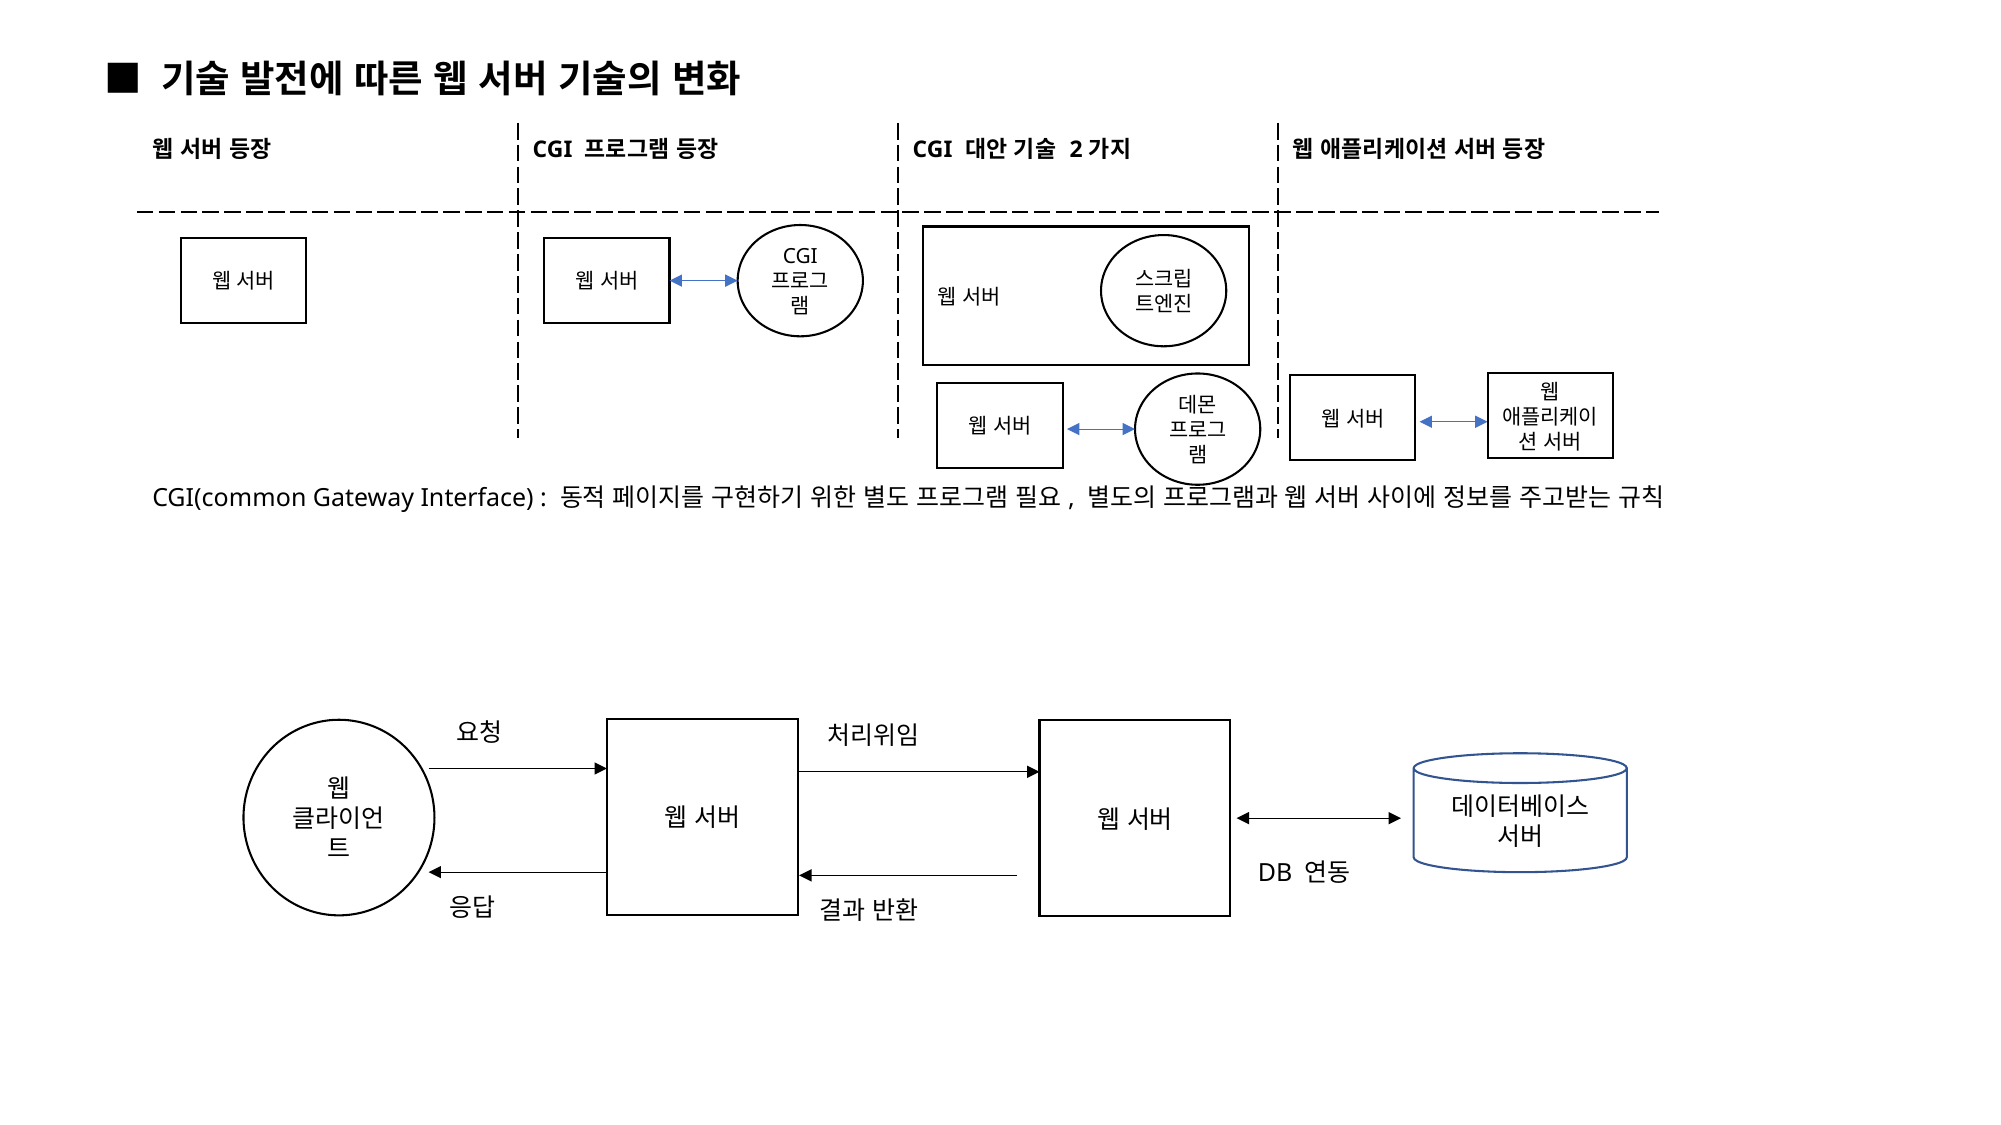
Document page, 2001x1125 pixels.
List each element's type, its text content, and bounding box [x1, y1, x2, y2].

text_box 데이터베이스 서버 [1412, 752, 1628, 874]
table_cell [518, 212, 898, 438]
text_box 스크립트엔진 [1099, 234, 1228, 348]
table_cell [1278, 212, 1657, 438]
table_header CGI 대안 기술 2가지 [898, 125, 1278, 212]
text_box 웹 클라이언트 [242, 718, 436, 917]
text_box 요청 [442, 709, 647, 755]
table_cell [898, 212, 1278, 438]
text_box 웹 서버 [1289, 374, 1416, 461]
text_box 처리위임 [812, 712, 1017, 758]
text_box 웹 서버 [922, 225, 1250, 366]
text_box 데몬 프로그램 [1134, 372, 1262, 473]
text_box DB 연동 [1243, 848, 1448, 894]
text_box 웹 서버 [180, 237, 307, 324]
text_box 웹 서버 [1038, 719, 1231, 917]
text_box 웹 애플리케이션 서버 [1487, 372, 1614, 459]
table_header 웹 서버 등장 [139, 125, 518, 212]
table_cell [139, 212, 518, 438]
text_box 웹 서버 [606, 718, 799, 916]
text_box ■ 기술 발전에 따른 웹 서버 기술의 변화 [89, 48, 863, 108]
text_box 웹 서버 [543, 237, 671, 324]
table_header 웹 애플리케이션 서버 등장 [1278, 125, 1657, 212]
text_box CGI 프로그램 [736, 223, 864, 338]
text_box 결과 반환 [805, 887, 1010, 933]
text_box 웹 서버 [936, 382, 1064, 469]
text_box CGI(common Gateway Interface) : 동적 페이지를 구현하기 위한 별도 프로그램 필요, 별도의 프로그램과 웹 서버 사이에 정보를 주고받는 규칙 [137, 473, 1872, 519]
table_header CGI 프로그램 등장 [518, 125, 898, 212]
text_box 응답 [434, 884, 639, 929]
